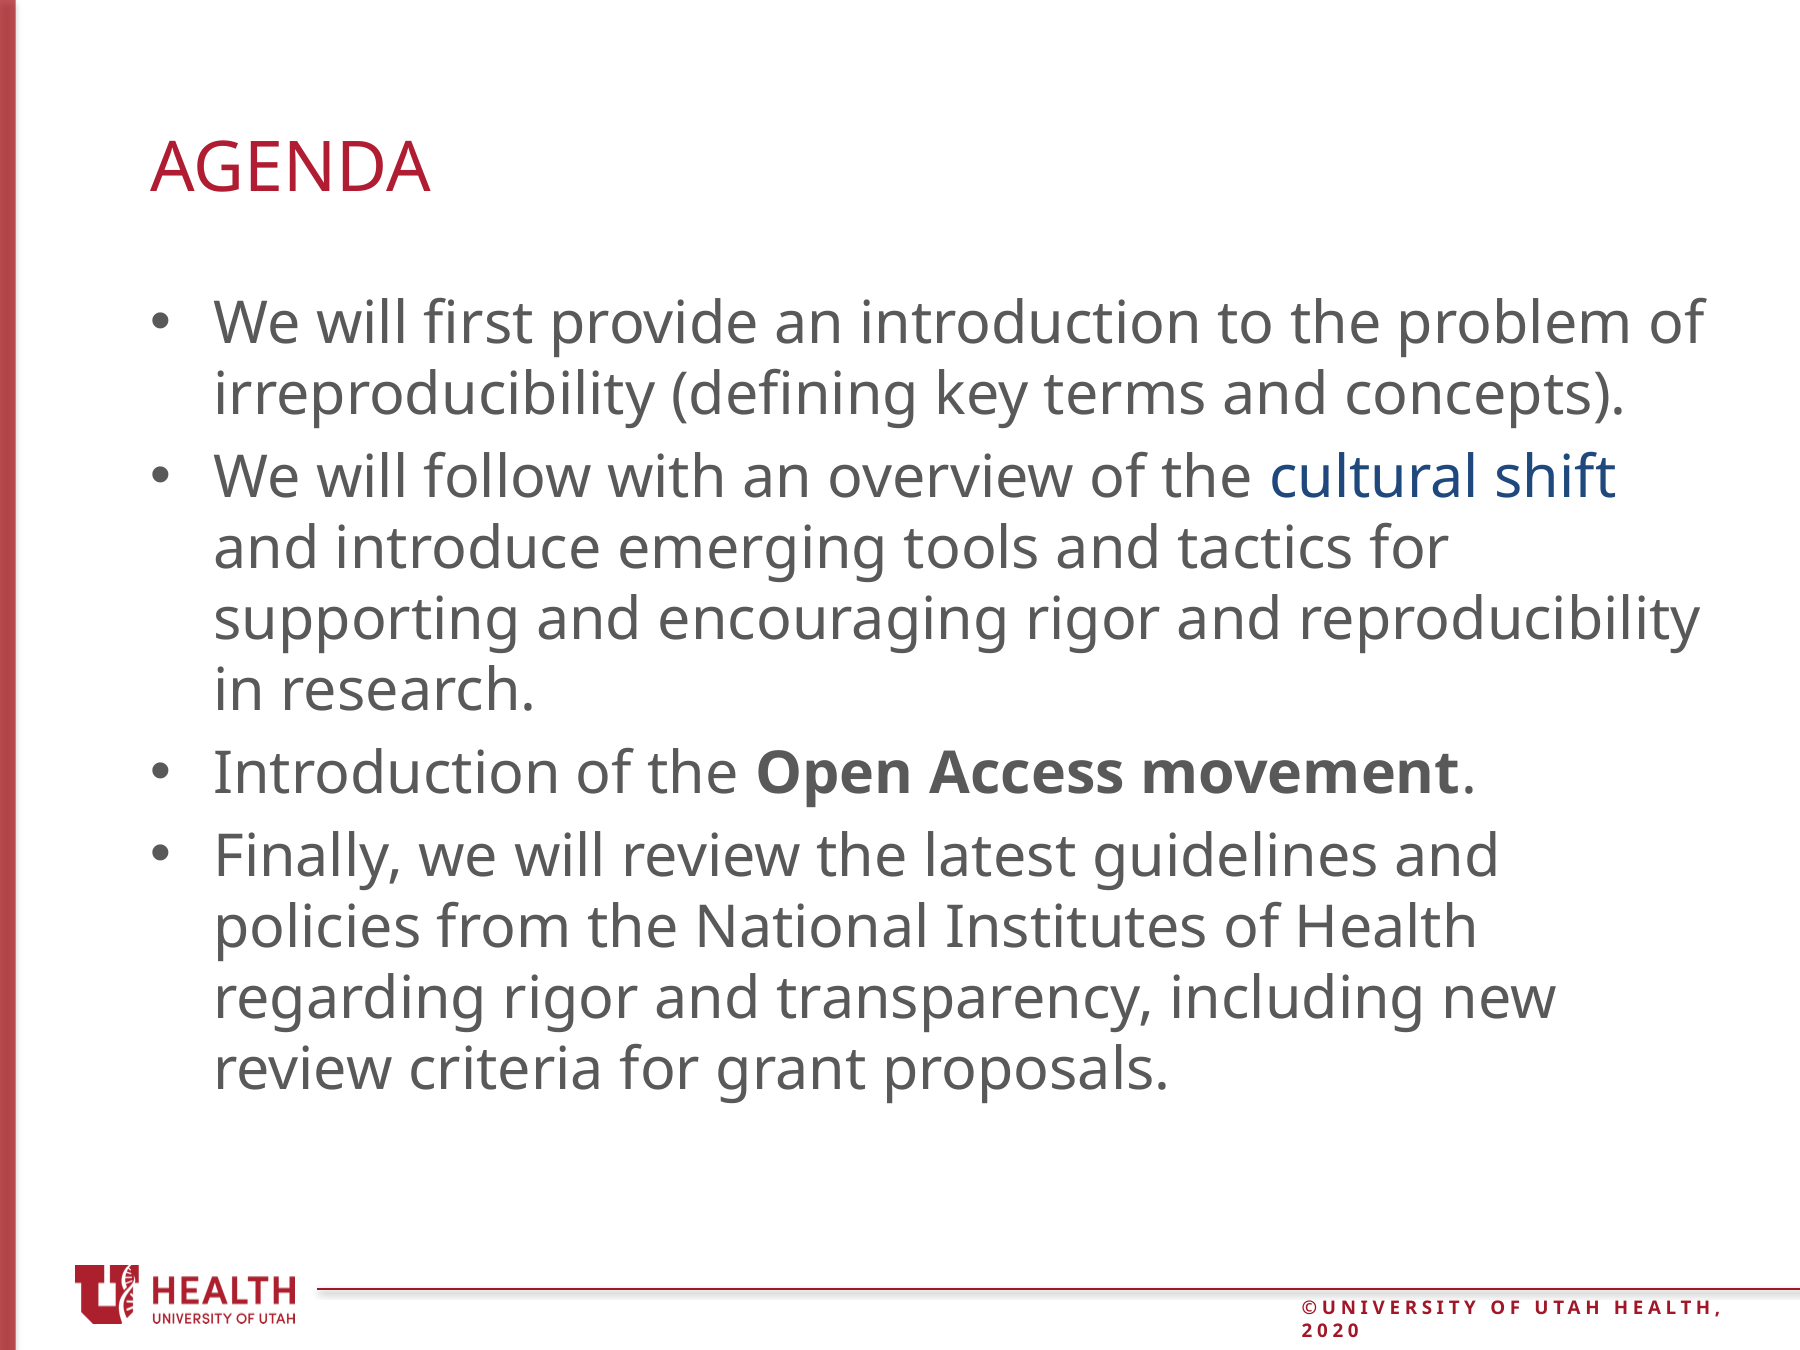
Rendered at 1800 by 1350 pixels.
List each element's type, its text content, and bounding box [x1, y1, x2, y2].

list We will first provide an introduction to the problem of irreproducibility (defining key terms and concepts). We will follow with an overview of the cultural shift and introduce emerging tools and tactics for supporting and encouraging rigor and reproducibility in research. Introduction of the Open Access movement. Finally, we will review the latest guidelines and policies from the National Institutes of Health regarding rigor and transparency, including new review criteria for grant proposals. [135, 276, 1732, 1137]
picture [75, 1265, 295, 1324]
title Agenda [135, 113, 1710, 223]
